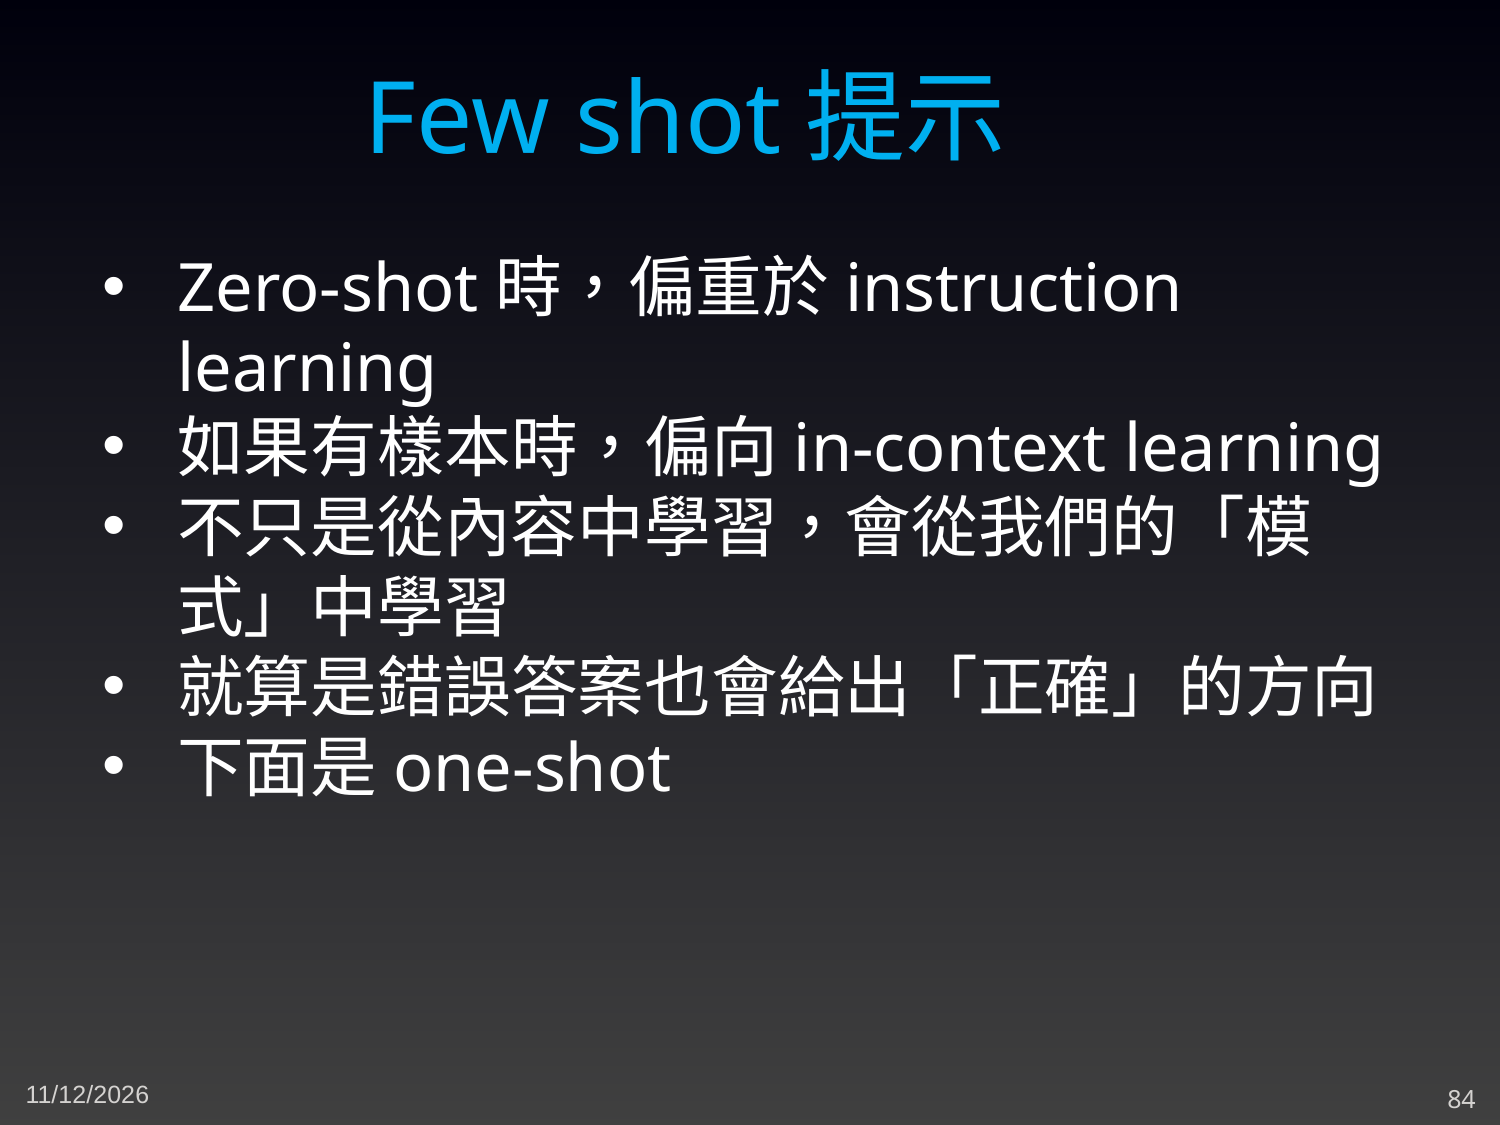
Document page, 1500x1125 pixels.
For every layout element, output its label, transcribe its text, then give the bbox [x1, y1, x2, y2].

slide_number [10, 1075, 411, 1117]
slide_number 84 [1340, 1075, 1491, 1117]
text_box Few shot提示 [349, 26, 1311, 189]
text_box Zero-shot時，偏重於instruction learning 如果有樣本時，偏向in-context learning 不只是從內容中學習，會從我們的「模式」中學習 就算是錯誤答案也會給出「正確」的方向 下面是one-shot [87, 237, 1438, 892]
